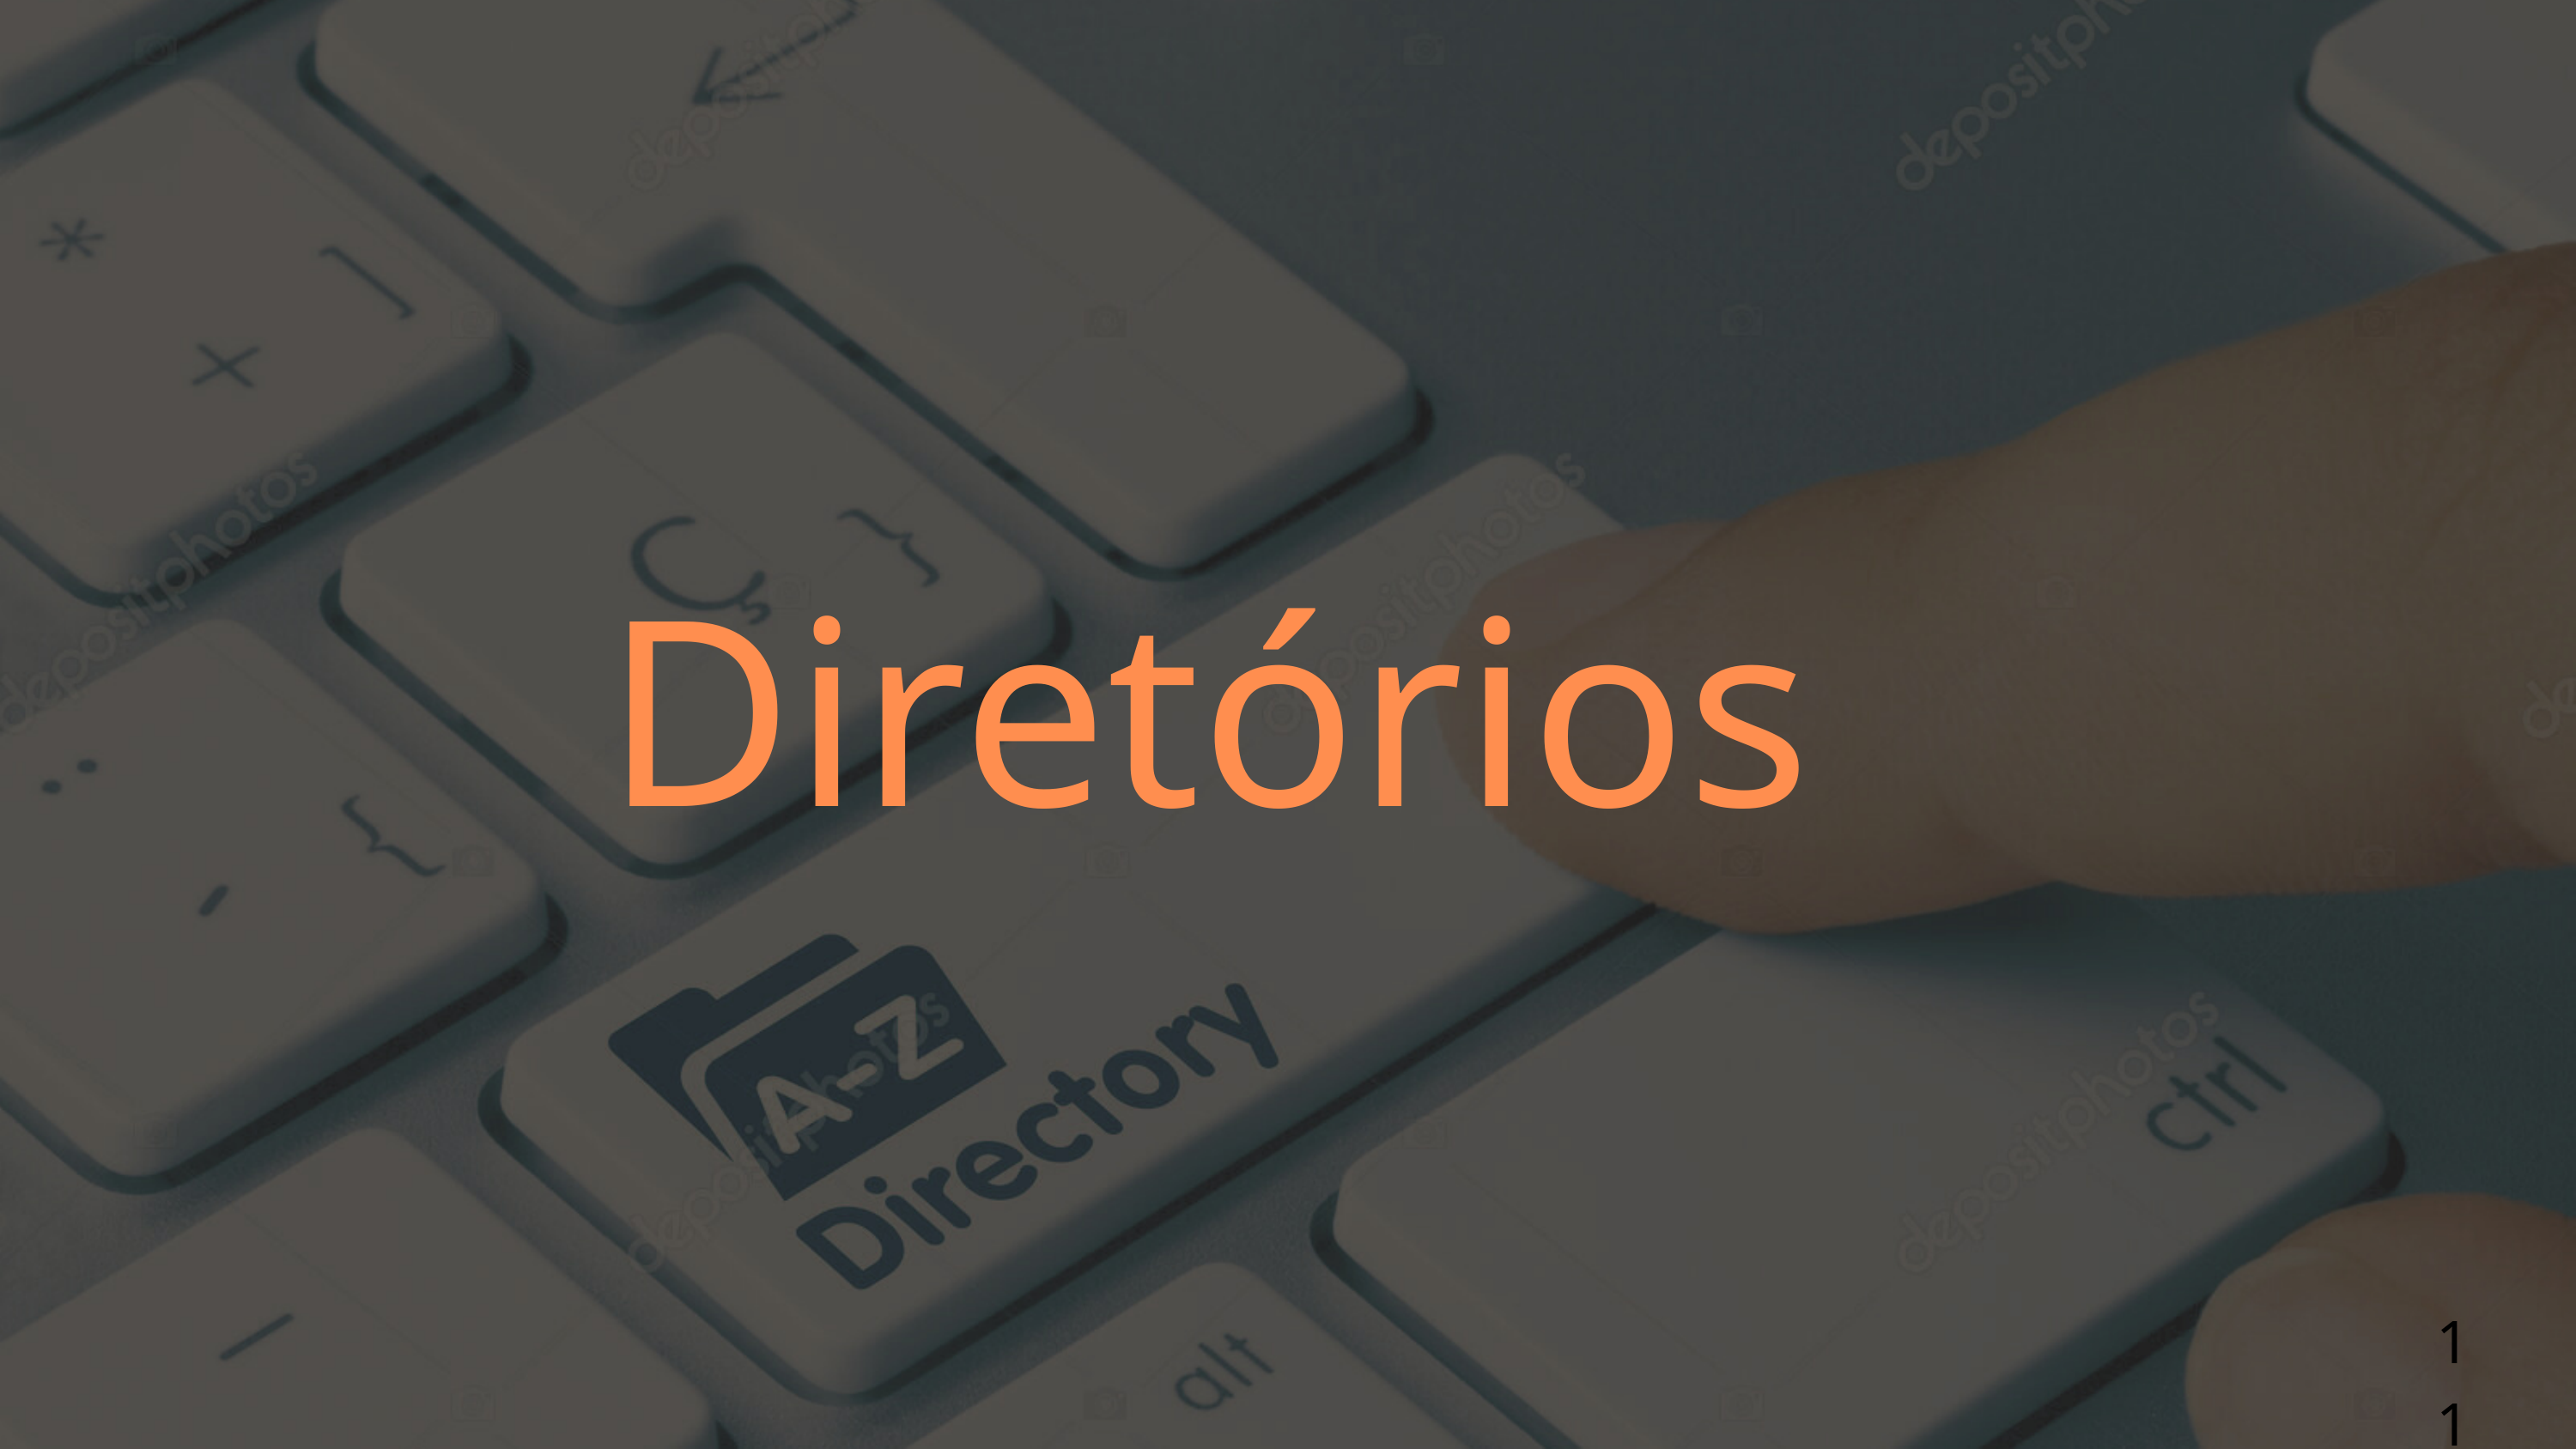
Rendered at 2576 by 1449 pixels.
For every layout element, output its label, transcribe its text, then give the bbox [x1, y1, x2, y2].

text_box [605, 433, 1971, 859]
text_box [0, 0, 2576, 1449]
text_box 11 [2427, 1293, 2481, 1449]
